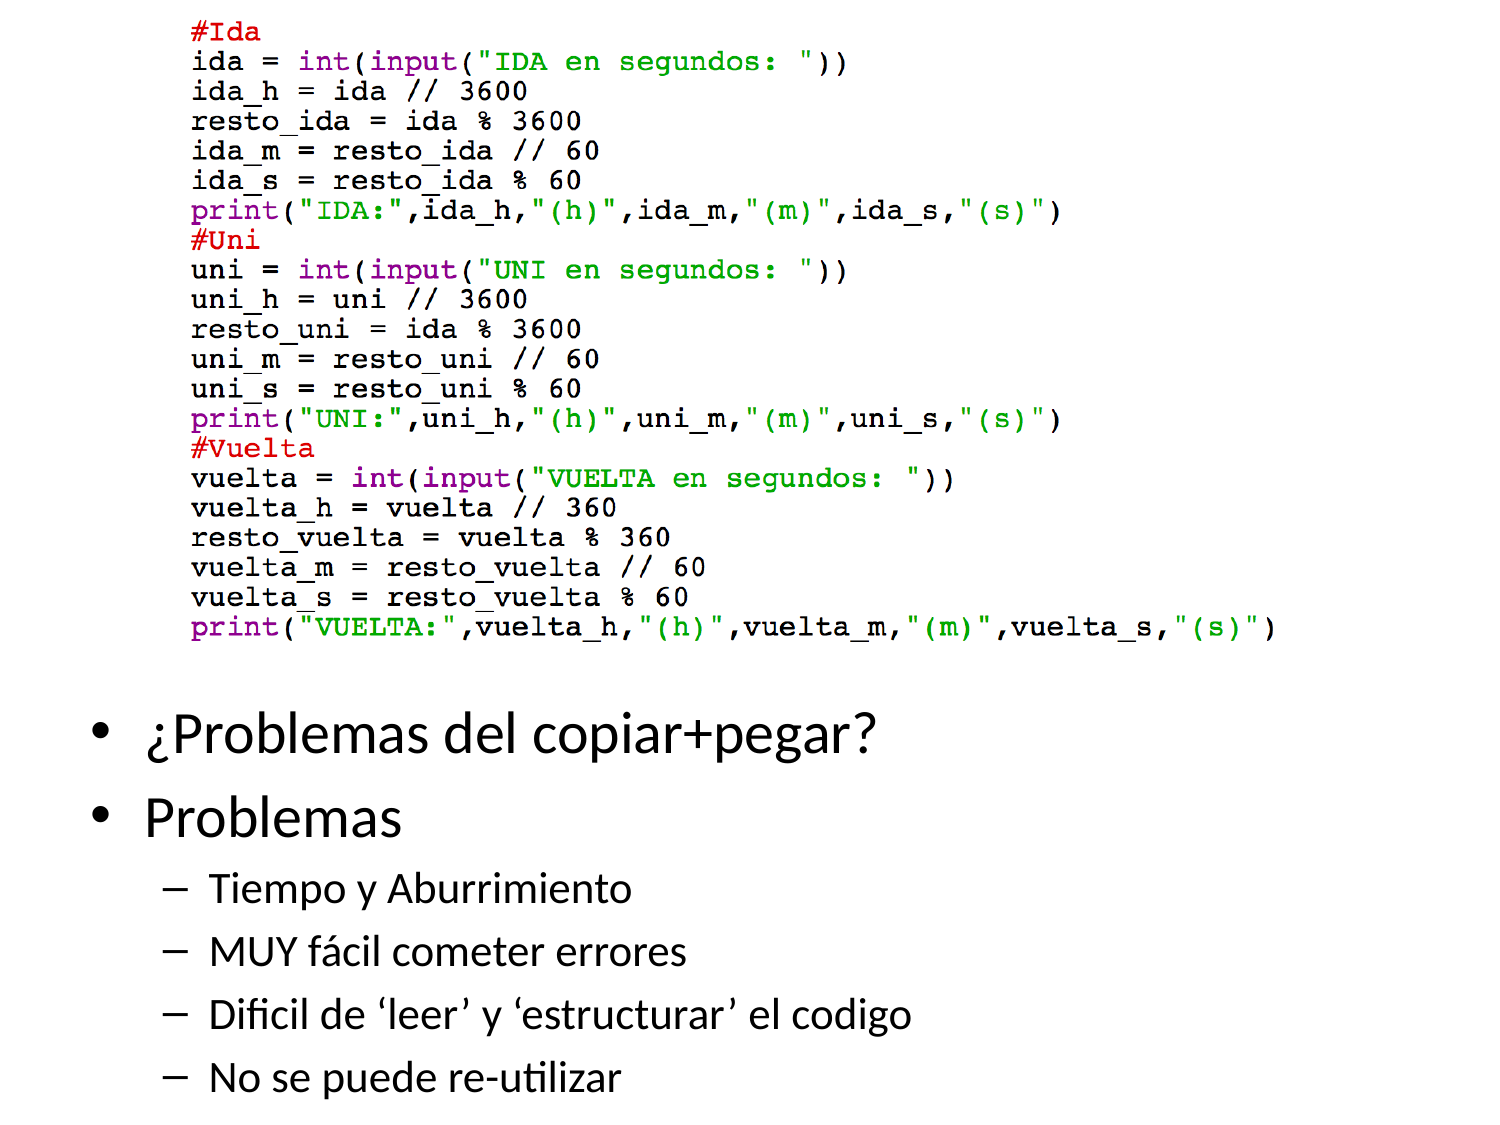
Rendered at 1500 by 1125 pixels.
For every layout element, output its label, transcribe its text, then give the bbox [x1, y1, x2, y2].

list ¿Problemas del copiar+pegar? Problemas Tiempo y Aburrimiento MUY fácil cometer errores Dificil de ‘leer’ y ‘estructurar’ el codigo No se puede re-utilizar [75, 685, 1425, 1109]
picture [182, 17, 1283, 651]
